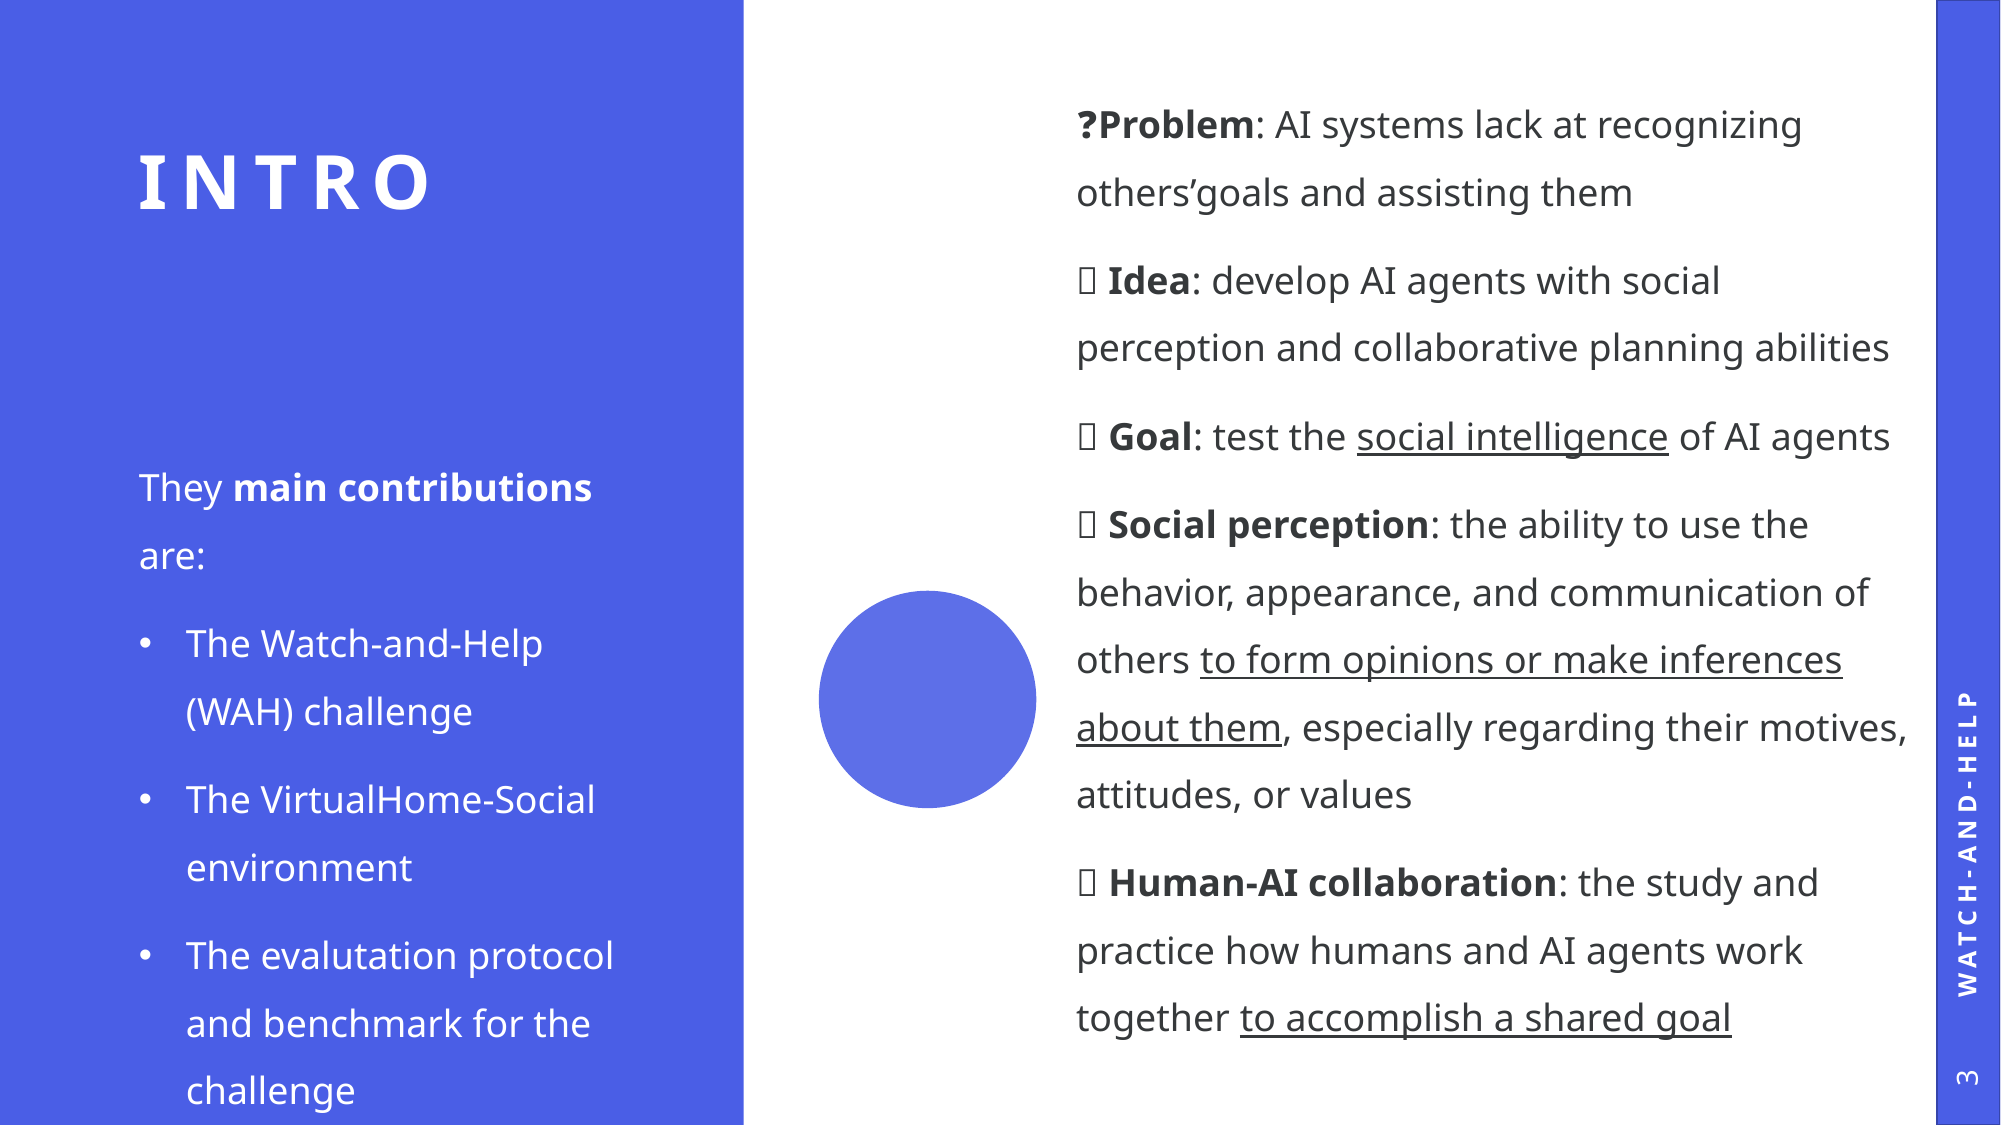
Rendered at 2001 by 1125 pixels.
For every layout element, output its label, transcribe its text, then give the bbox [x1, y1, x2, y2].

footer Watch-and-Help [1937, 0, 2000, 1032]
title intro [139, 145, 1076, 331]
text_box They main contributions are: The Watch-and-Help (WAH) challenge The VirtualHome-Social environment The evalutation protocol and benchmark for the challenge [139, 441, 654, 1032]
list ❓Problem: AI systems lack at recognizing others’goals and assisting them 💡 Idea: develop AI agents with social perception and collaborative planning abilities 🎯 Goal: test the social intelligence of AI agents 📄 Social perception: the ability to use the behavior, appearance, and communication of others to form opinions or make inferences about them, especially regarding their motives, attitudes, or values 📄 Human-AI collaboration: the study and practice how humans and AI agents work together to accomplish a shared goal [1076, 78, 1917, 1047]
slide_number 3 [1937, 1032, 2000, 1125]
